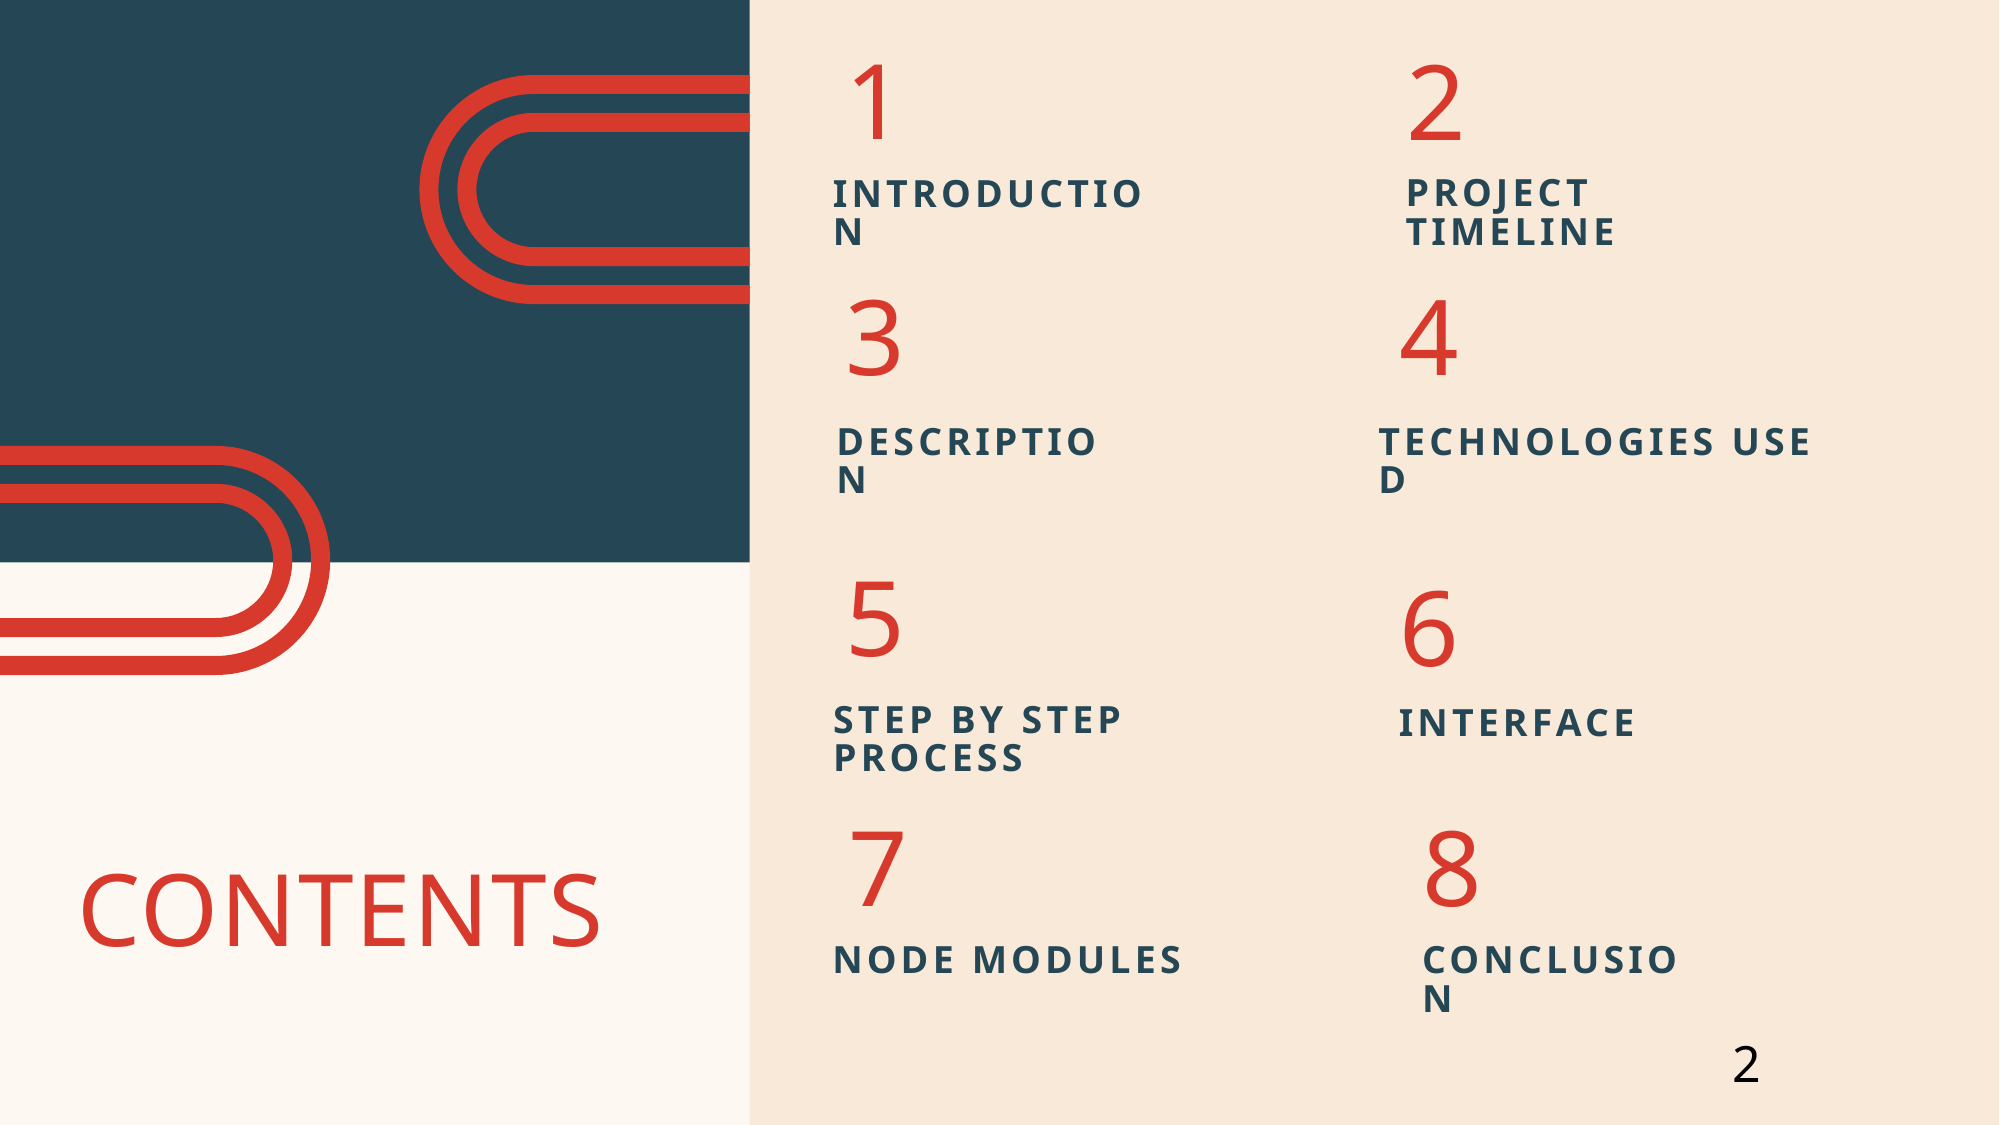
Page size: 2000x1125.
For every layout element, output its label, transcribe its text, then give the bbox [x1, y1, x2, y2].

text_box 8 [1402, 812, 1578, 933]
list Step by step process [813, 693, 1183, 814]
list 4 [1379, 280, 1555, 402]
list 2 [1385, 46, 1561, 166]
list Technologies USED [1358, 415, 1847, 471]
list 5 [825, 561, 1001, 682]
text_box conclusion [1402, 933, 1721, 989]
list introduction [812, 166, 1184, 224]
text_box 7 [828, 812, 1004, 933]
list 3 [825, 280, 1001, 402]
text_box Node modules [812, 933, 1210, 1012]
title cONTENTS [57, 648, 707, 977]
list 6 [1379, 571, 1555, 693]
list description [816, 415, 1137, 471]
list Project TIMELINE [1385, 166, 1818, 226]
list Interface [1378, 696, 1697, 753]
list 1 [825, 44, 1001, 166]
text_box 2 [1717, 1024, 1993, 1108]
